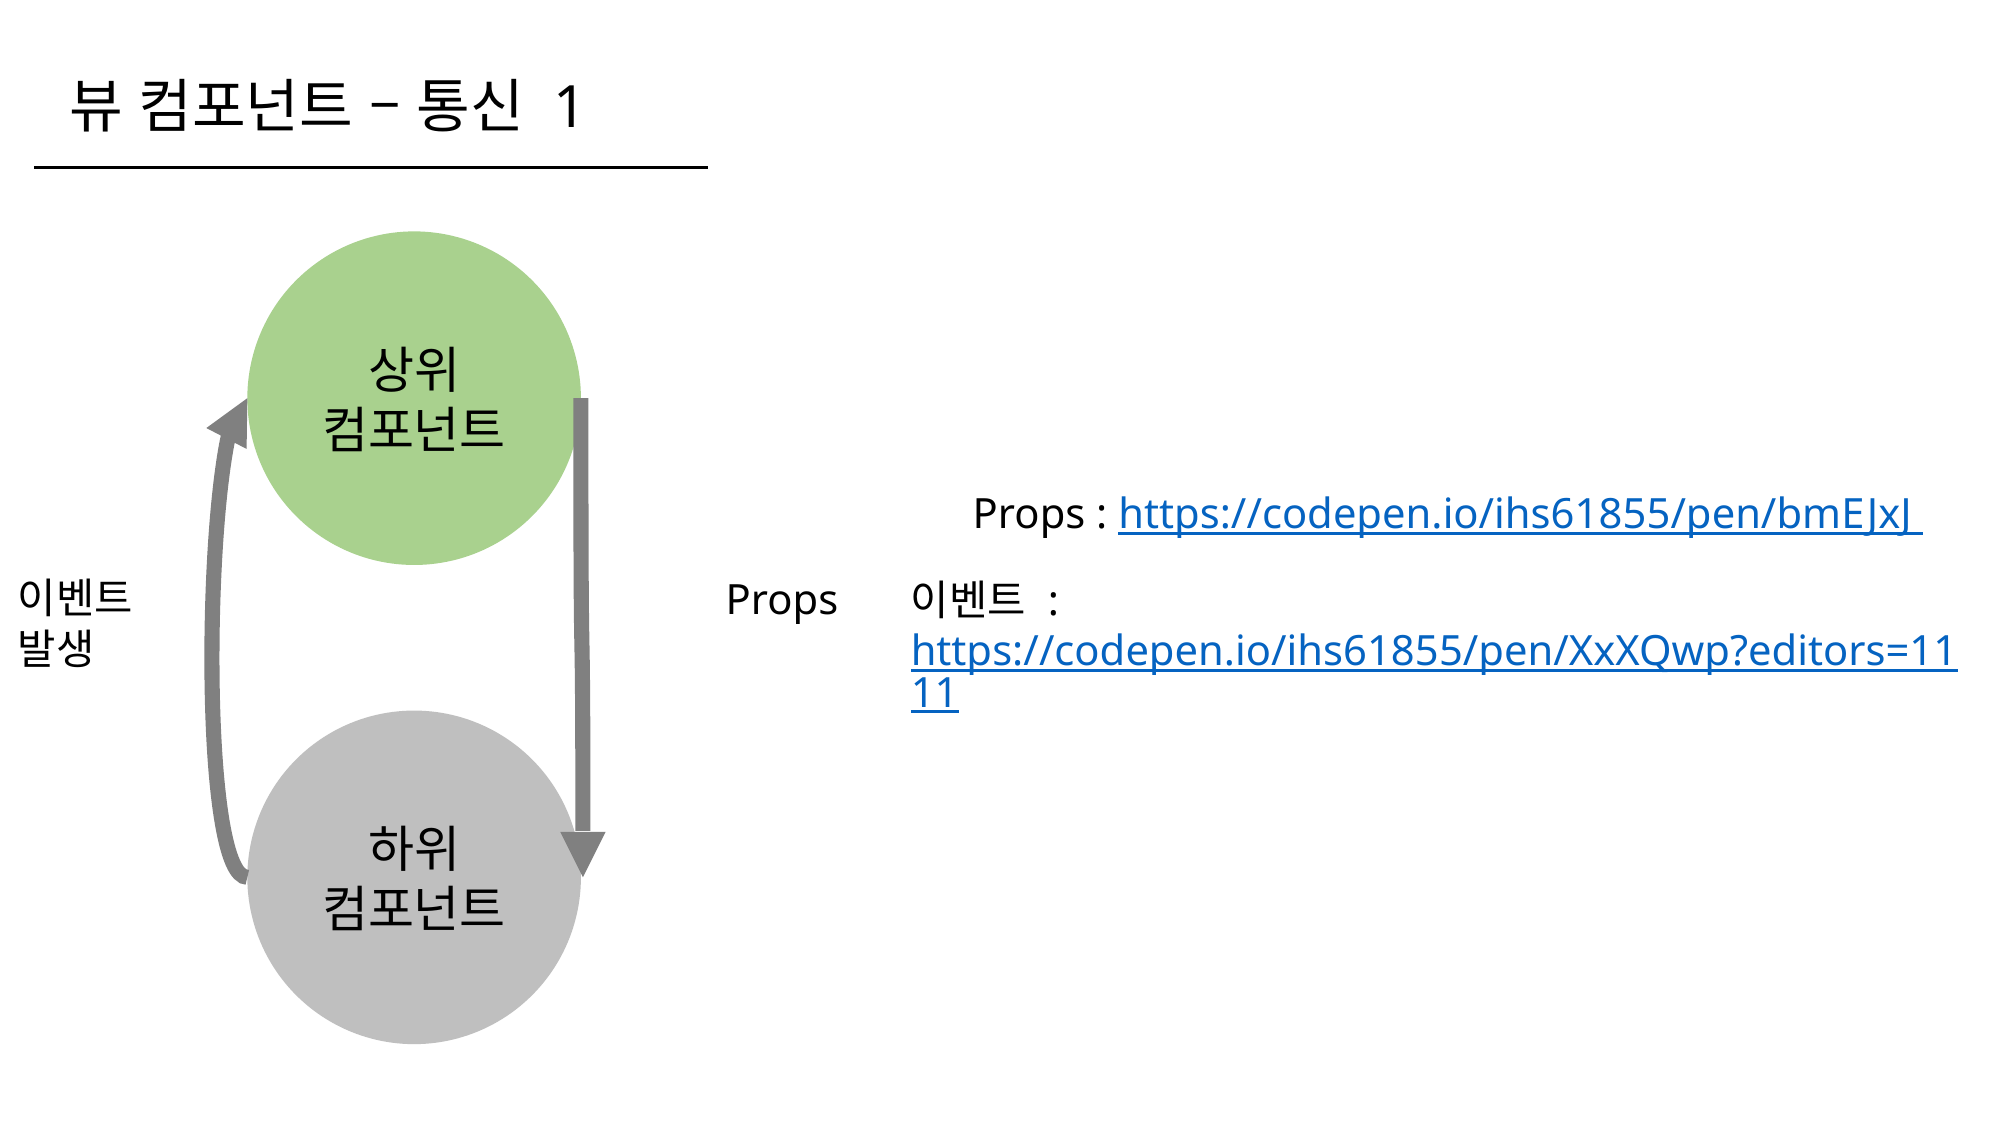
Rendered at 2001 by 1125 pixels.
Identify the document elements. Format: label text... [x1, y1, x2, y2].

text_box 뷰 컴포넌트 – 통신 1 [54, 61, 618, 147]
text_box Props : https://codepen.io/ihs61855/pen/bmEJxJ [957, 479, 1938, 552]
text_box 이벤트 발생 [3, 564, 149, 680]
text_box 하위 컴포넌트 [246, 709, 582, 1046]
text_box 상위 컴포넌트 [246, 230, 582, 567]
text_box Props [710, 565, 854, 630]
text_box 이벤트 : https://codepen.io/ihs61855/pen/XxXQwp?editors=1111 [895, 566, 1983, 689]
